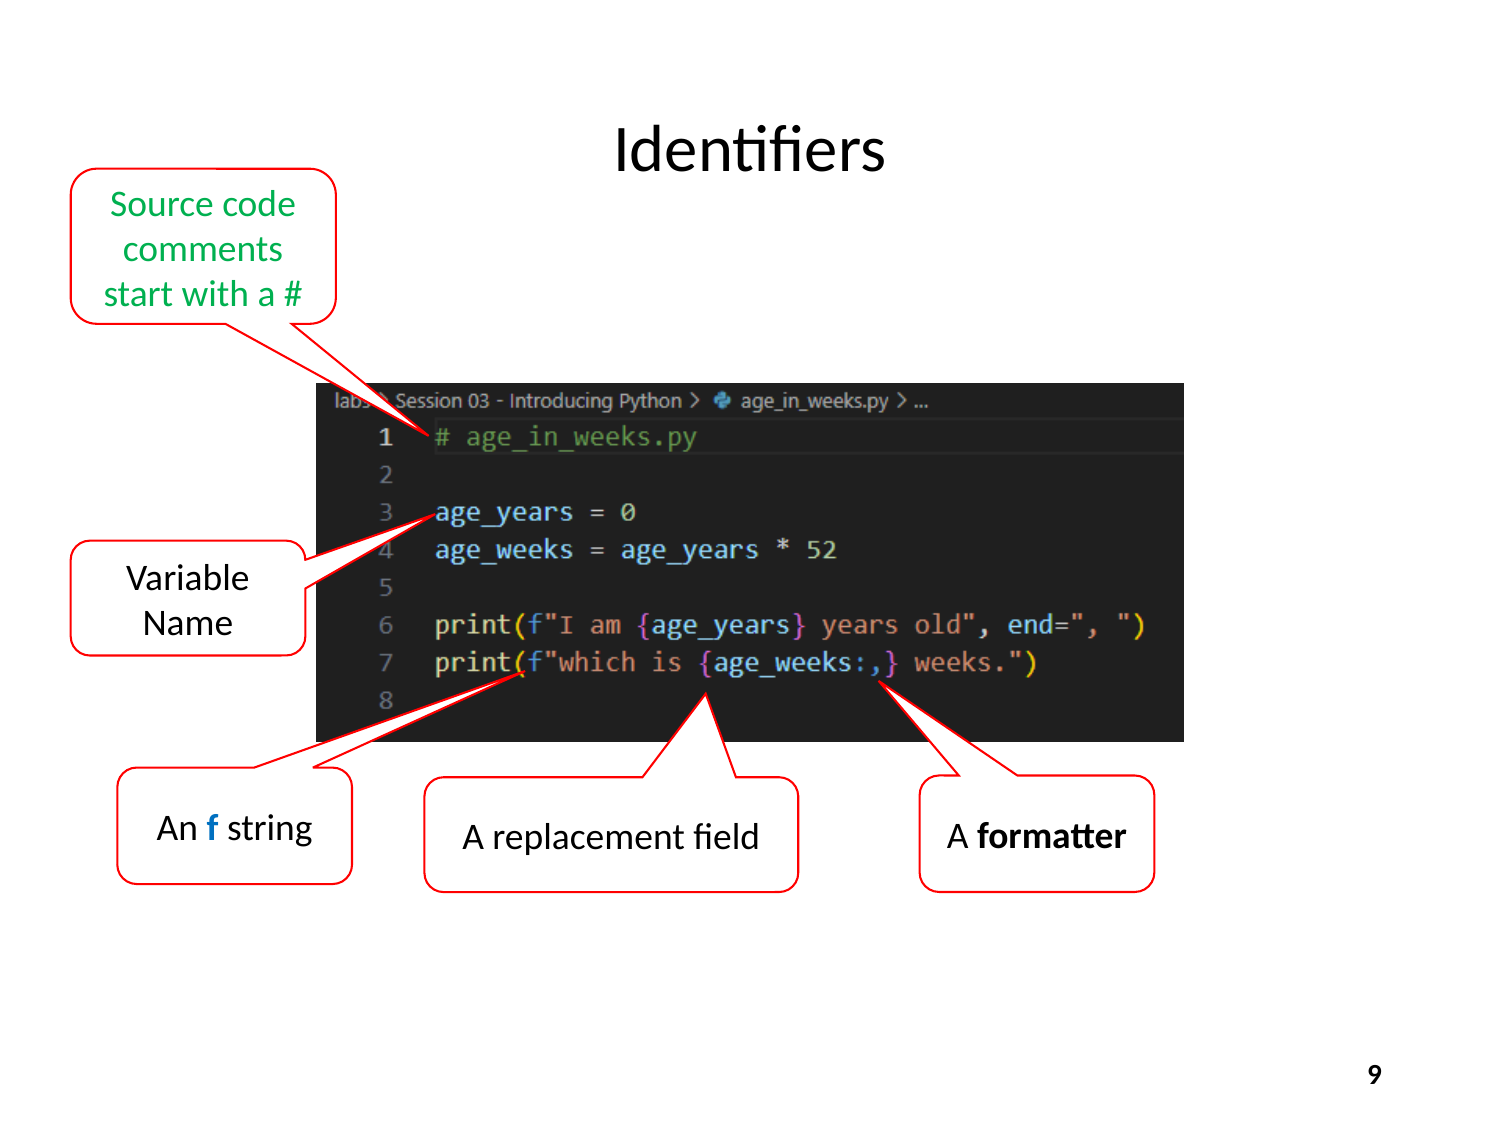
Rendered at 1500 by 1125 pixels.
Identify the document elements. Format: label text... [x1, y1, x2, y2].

text_box A replacement field [423, 742, 800, 894]
picture [316, 383, 1184, 742]
title Identifiers [103, 59, 1397, 241]
text_box Variable Name [69, 539, 316, 657]
slide_number 9 [1059, 1042, 1397, 1103]
text_box Source code comments start with a # [69, 167, 366, 383]
text_box An f string [116, 742, 372, 886]
text_box A formatter [918, 742, 1156, 894]
